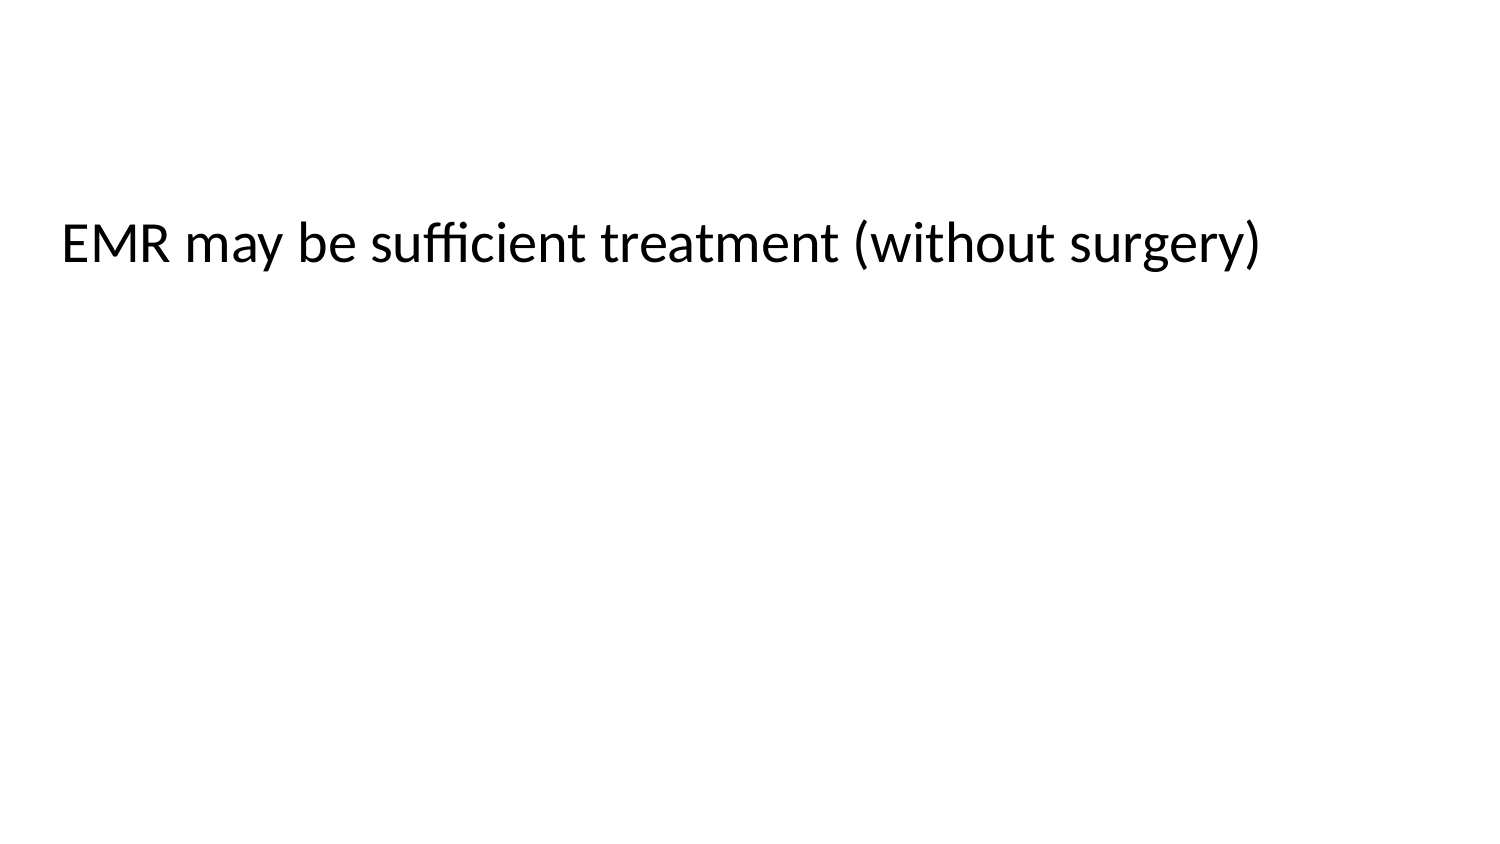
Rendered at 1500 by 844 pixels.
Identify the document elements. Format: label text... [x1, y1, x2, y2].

list EMR may be sufficient treatment (without surgery) [46, 196, 1450, 810]
